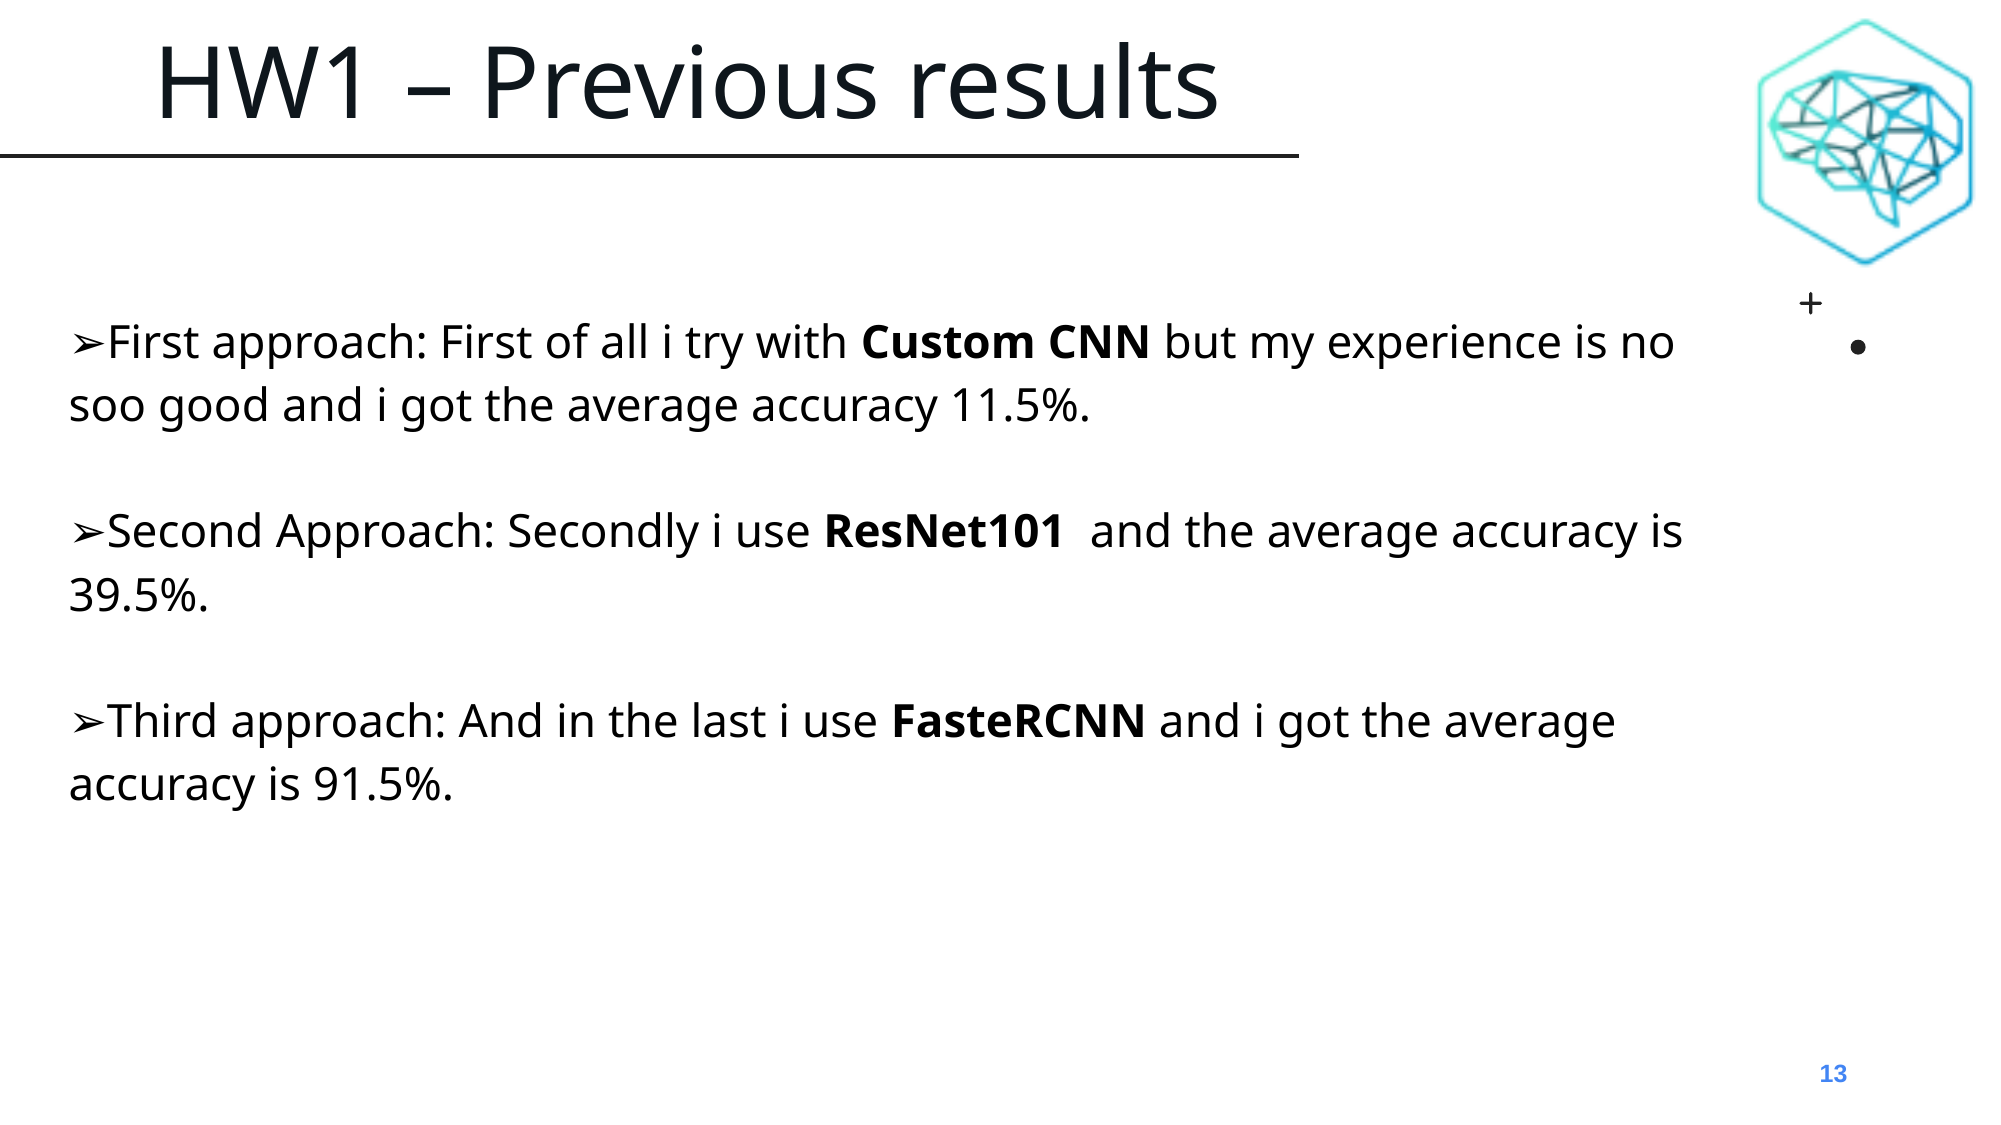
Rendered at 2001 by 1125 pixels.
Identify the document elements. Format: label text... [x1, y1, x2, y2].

title HW1 – Previous results [138, 28, 1616, 149]
text_box ➢First approach: First of all i try with Custom CNN but my experience is no soo good and i got the average accuracy 11.5%. ➢Second Approach: Secondly i use ResNet101 and the average accuracy is 39.5%. ➢Third approach: And in the last i use FasteRCNN and i got the average accuracy is 91.5%. [53, 289, 1701, 1125]
slide_number ‹#› [1701, 1042, 1863, 1103]
picture [1723, 11, 2000, 277]
